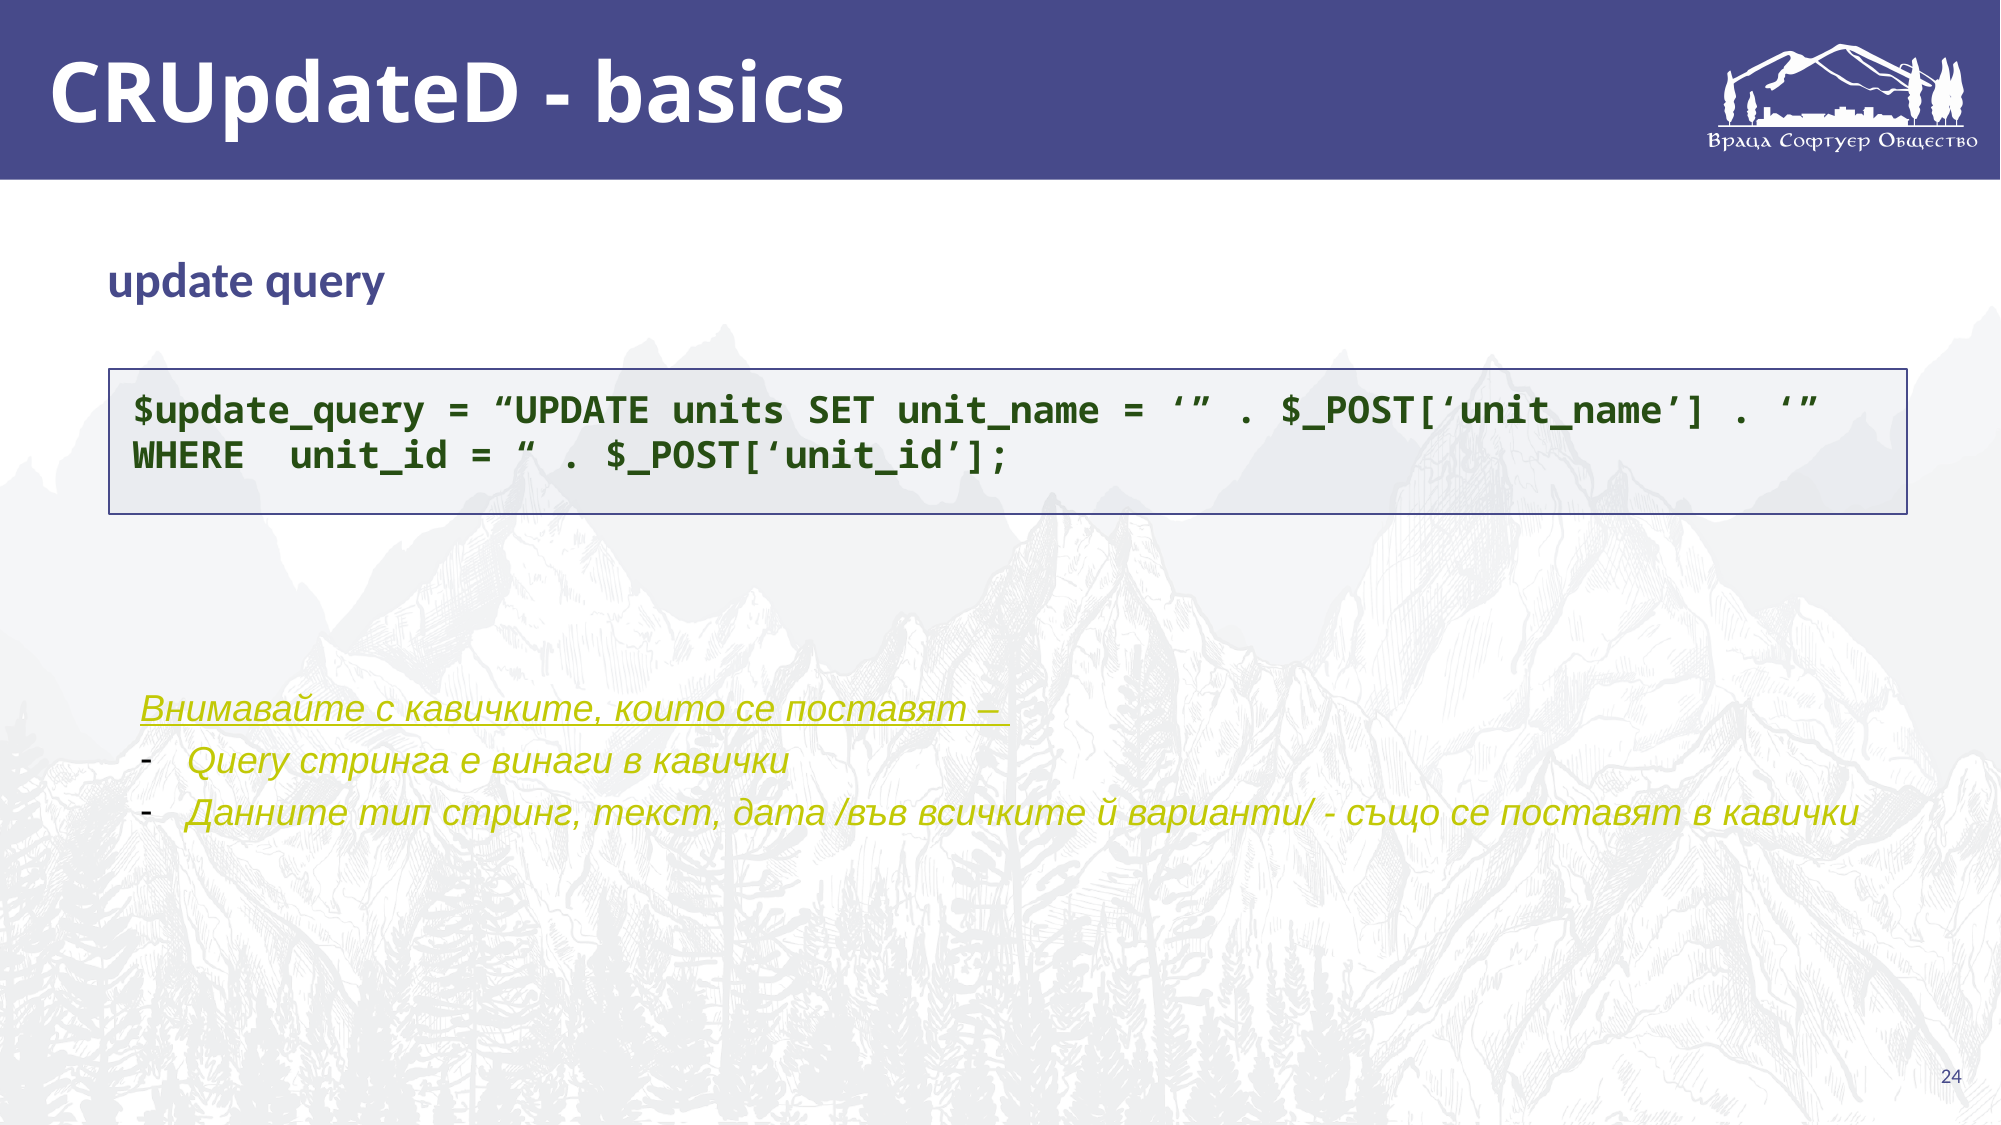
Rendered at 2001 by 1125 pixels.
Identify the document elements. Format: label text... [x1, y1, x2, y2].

list $update_query = “UPDATE units SET unit_name = ‘” . $_POST[‘unit_name’] . ‘” WHERE unit_id = “ . $_POST[‘unit_id’]; [108, 368, 1908, 515]
picture [1703, 19, 1981, 165]
text_box update query [92, 232, 548, 321]
text_box Внимавайте с кавичките, които се поставят – Query стринга е винаги в кавички Данните тип стринг, текст, дата /във всичките й варианти/ - също се поставят в кавички [125, 662, 1924, 1023]
slide_number 24 [1897, 1049, 1968, 1101]
title CRUpdateD - basics [31, 16, 1591, 162]
